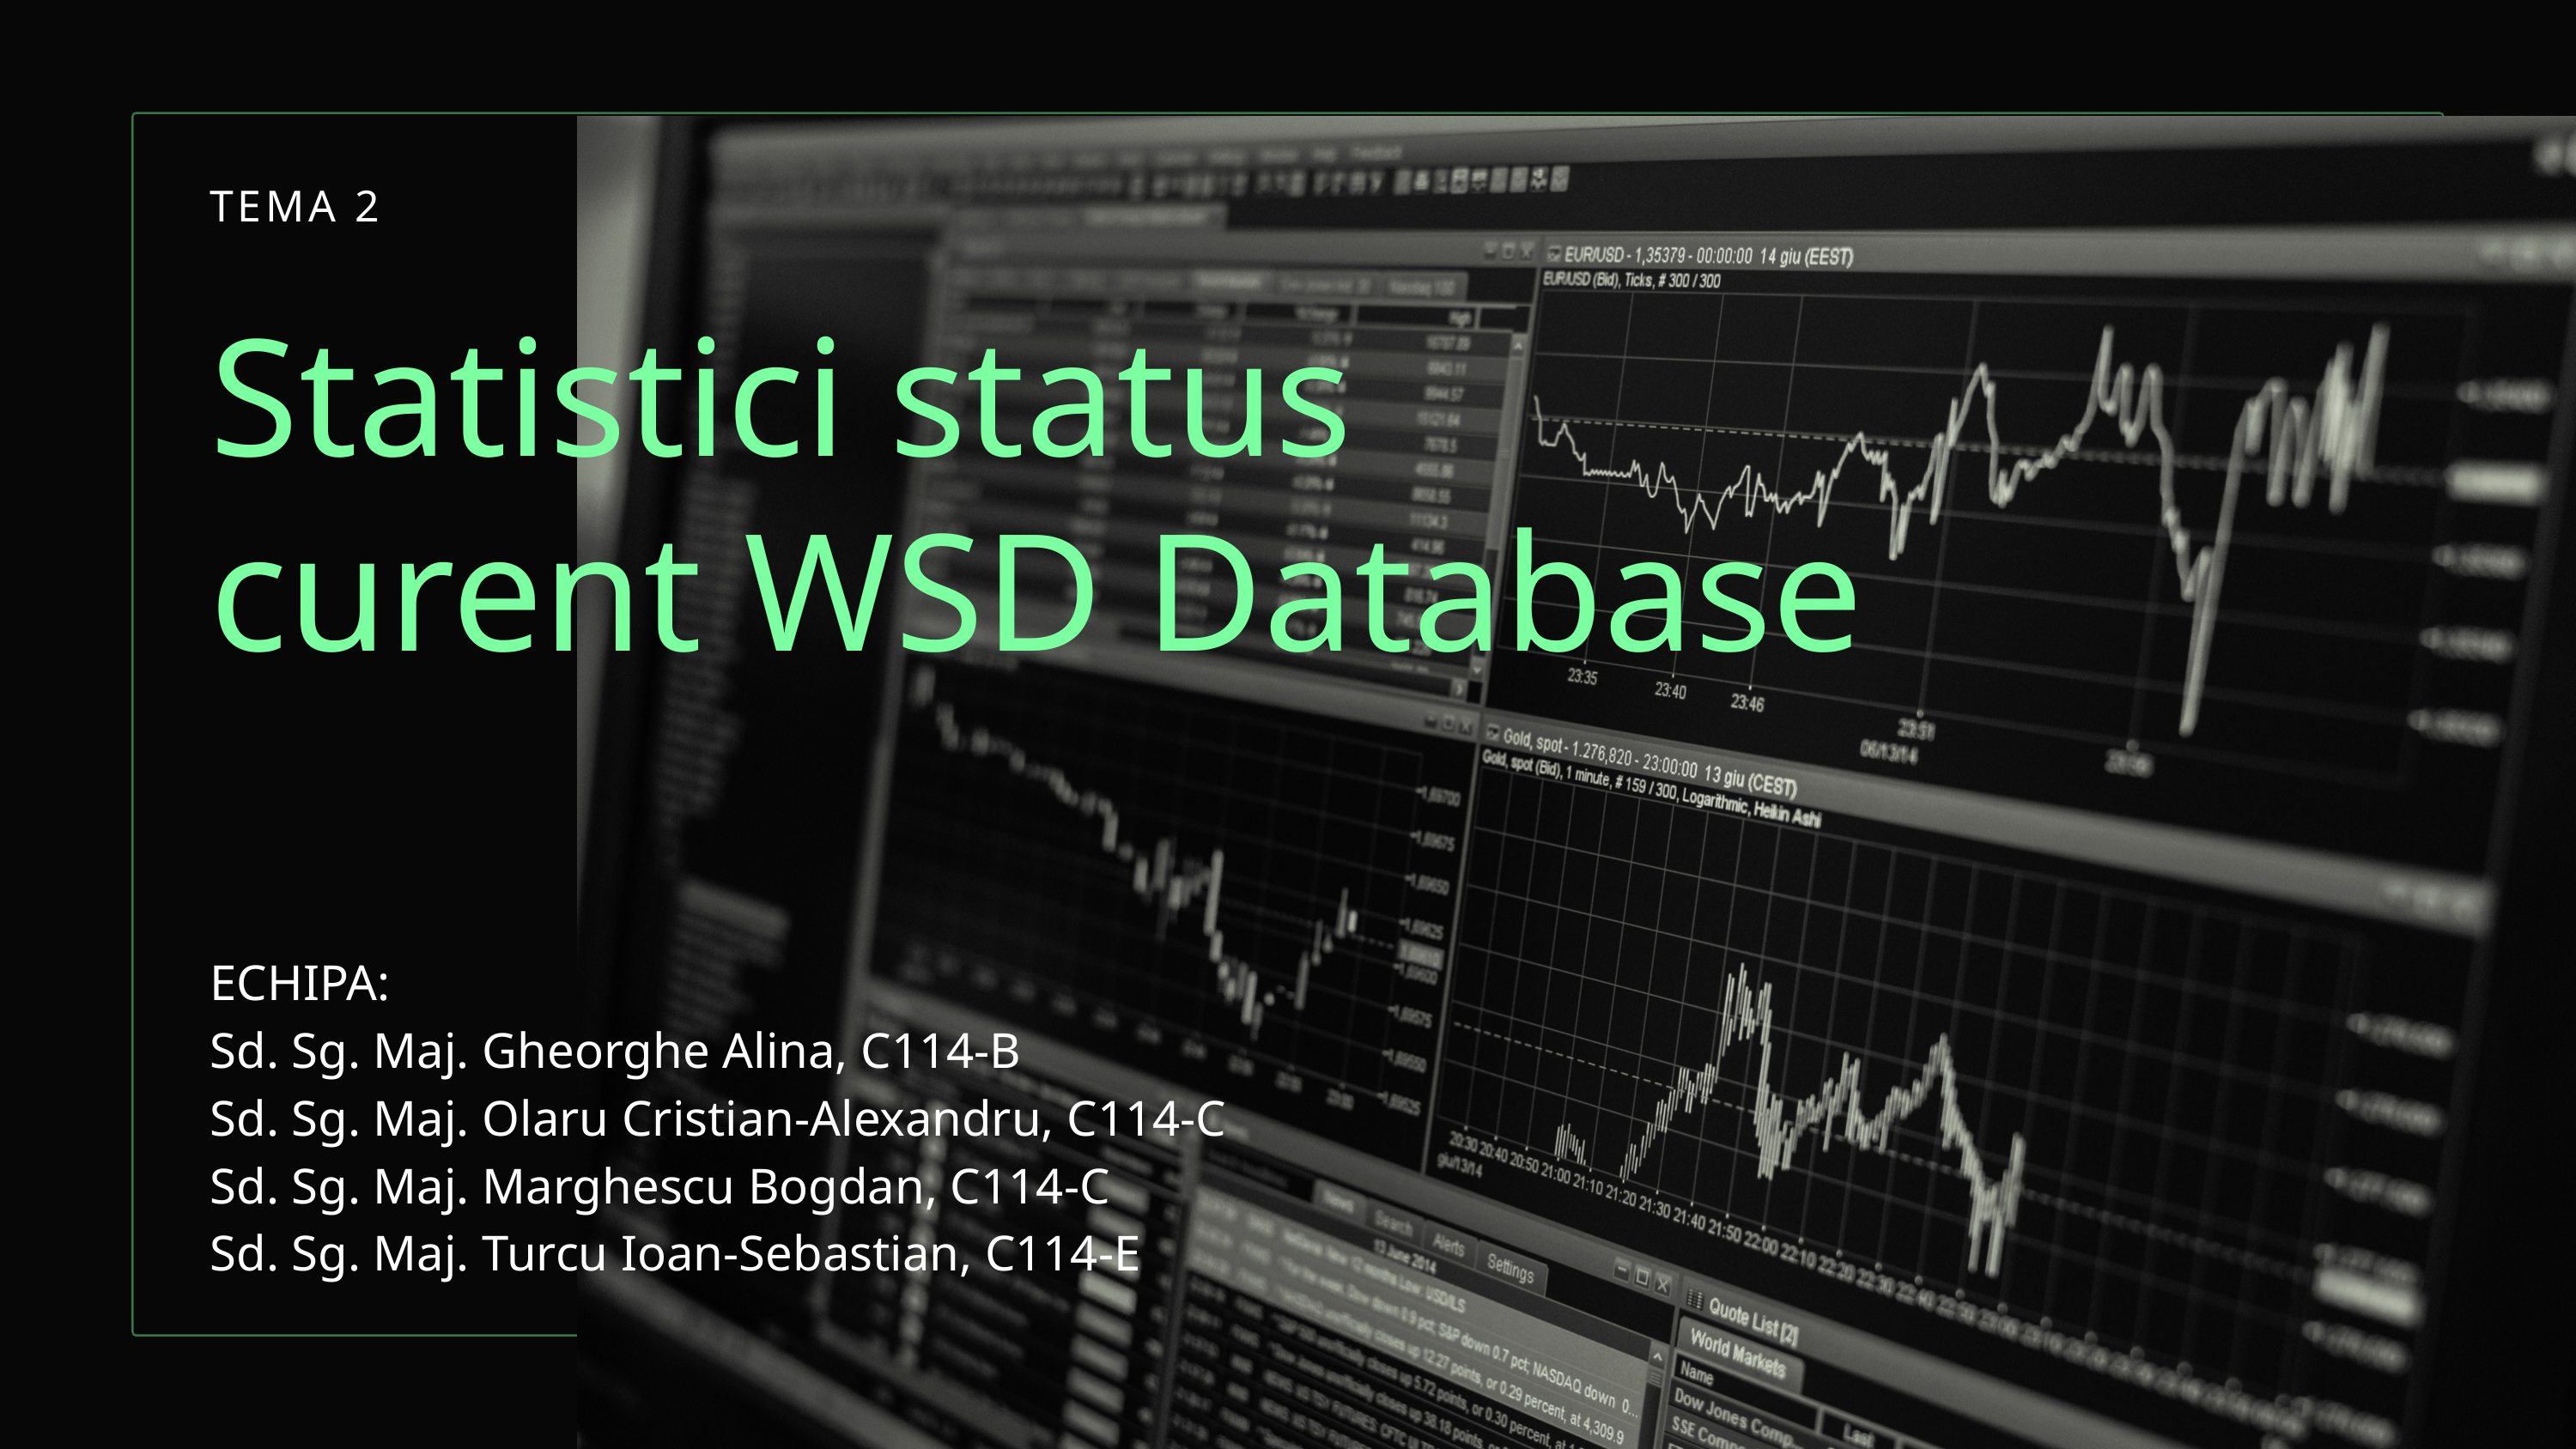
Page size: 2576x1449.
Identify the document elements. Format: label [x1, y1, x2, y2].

picture [577, 116, 2576, 1449]
text_box [210, 173, 1885, 682]
text_box [131, 112, 2445, 1337]
